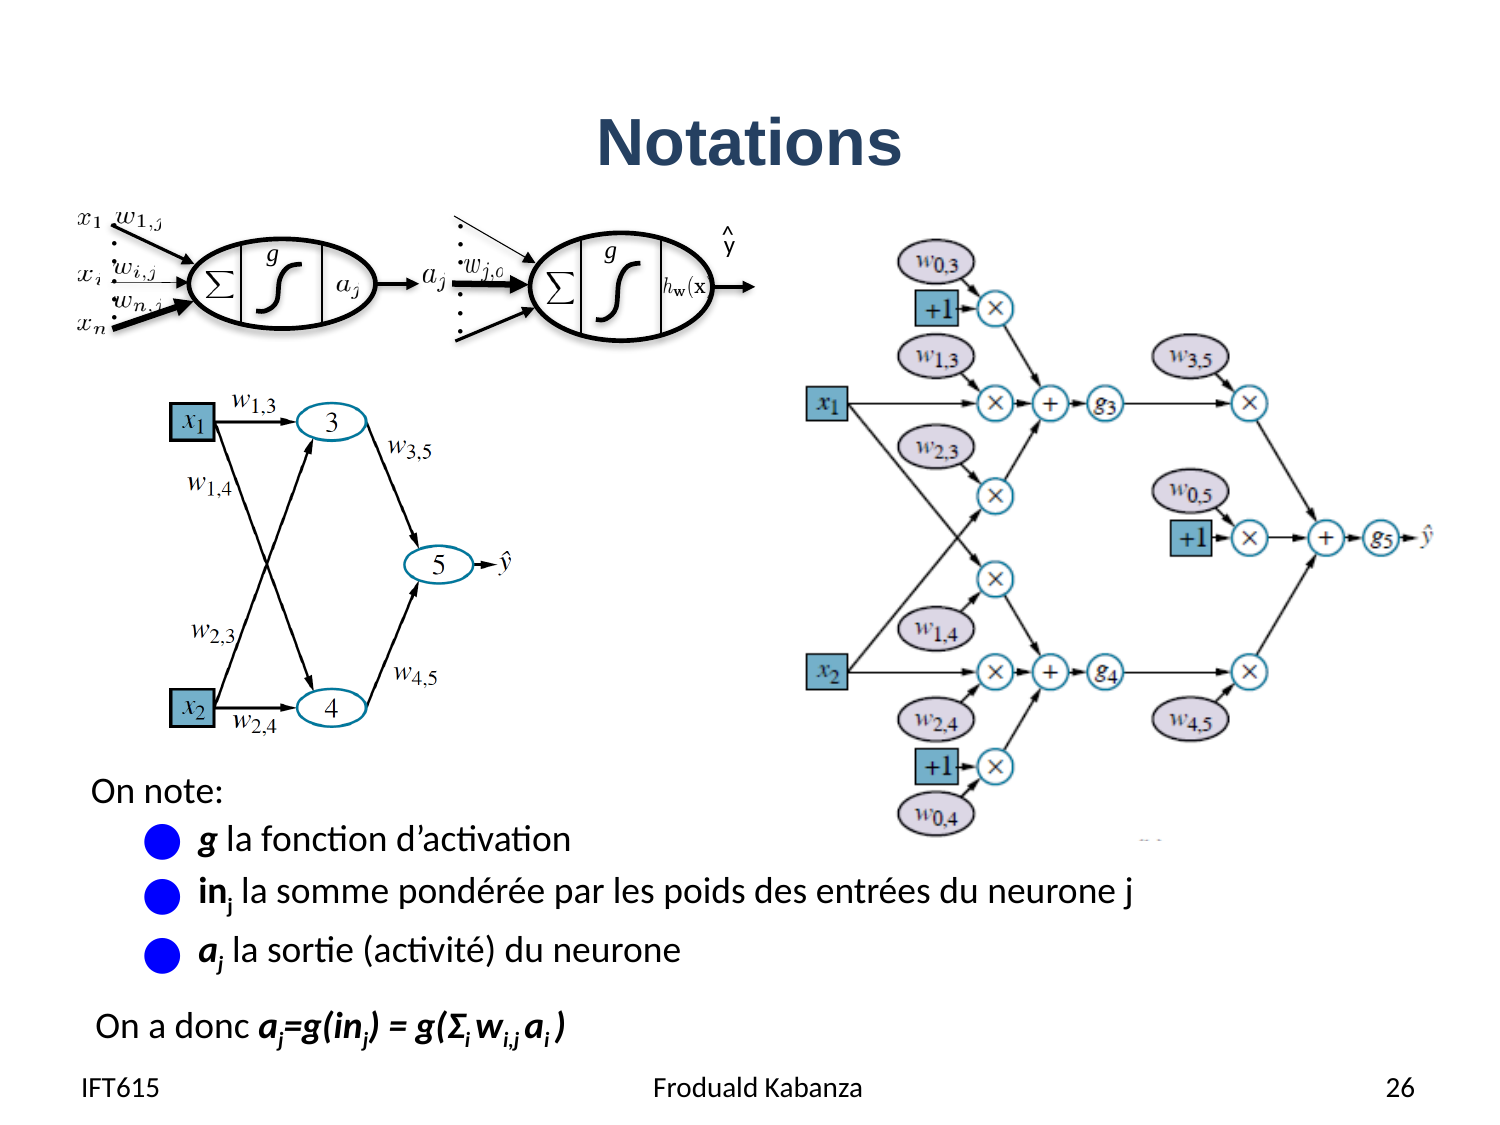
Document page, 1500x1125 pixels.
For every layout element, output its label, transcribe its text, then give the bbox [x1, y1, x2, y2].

text_box On note: [76, 758, 240, 819]
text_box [65, 211, 412, 335]
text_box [414, 210, 756, 342]
slide_number IFT615 [66, 1056, 356, 1117]
slide_number 26 [1080, 1056, 1431, 1117]
list g la fonction d’activation inj la somme pondérée par les poids des entrées du neurone j aj la sortie (activité) du neurone [126, 806, 1360, 1005]
title Notations [75, 45, 1425, 233]
text_box On a donc aj=g(inj) = g(Σi wi,j ai ) [80, 993, 665, 1060]
footer Froduald Kabanza [520, 1056, 996, 1117]
picture [143, 390, 523, 744]
picture [801, 234, 1449, 841]
